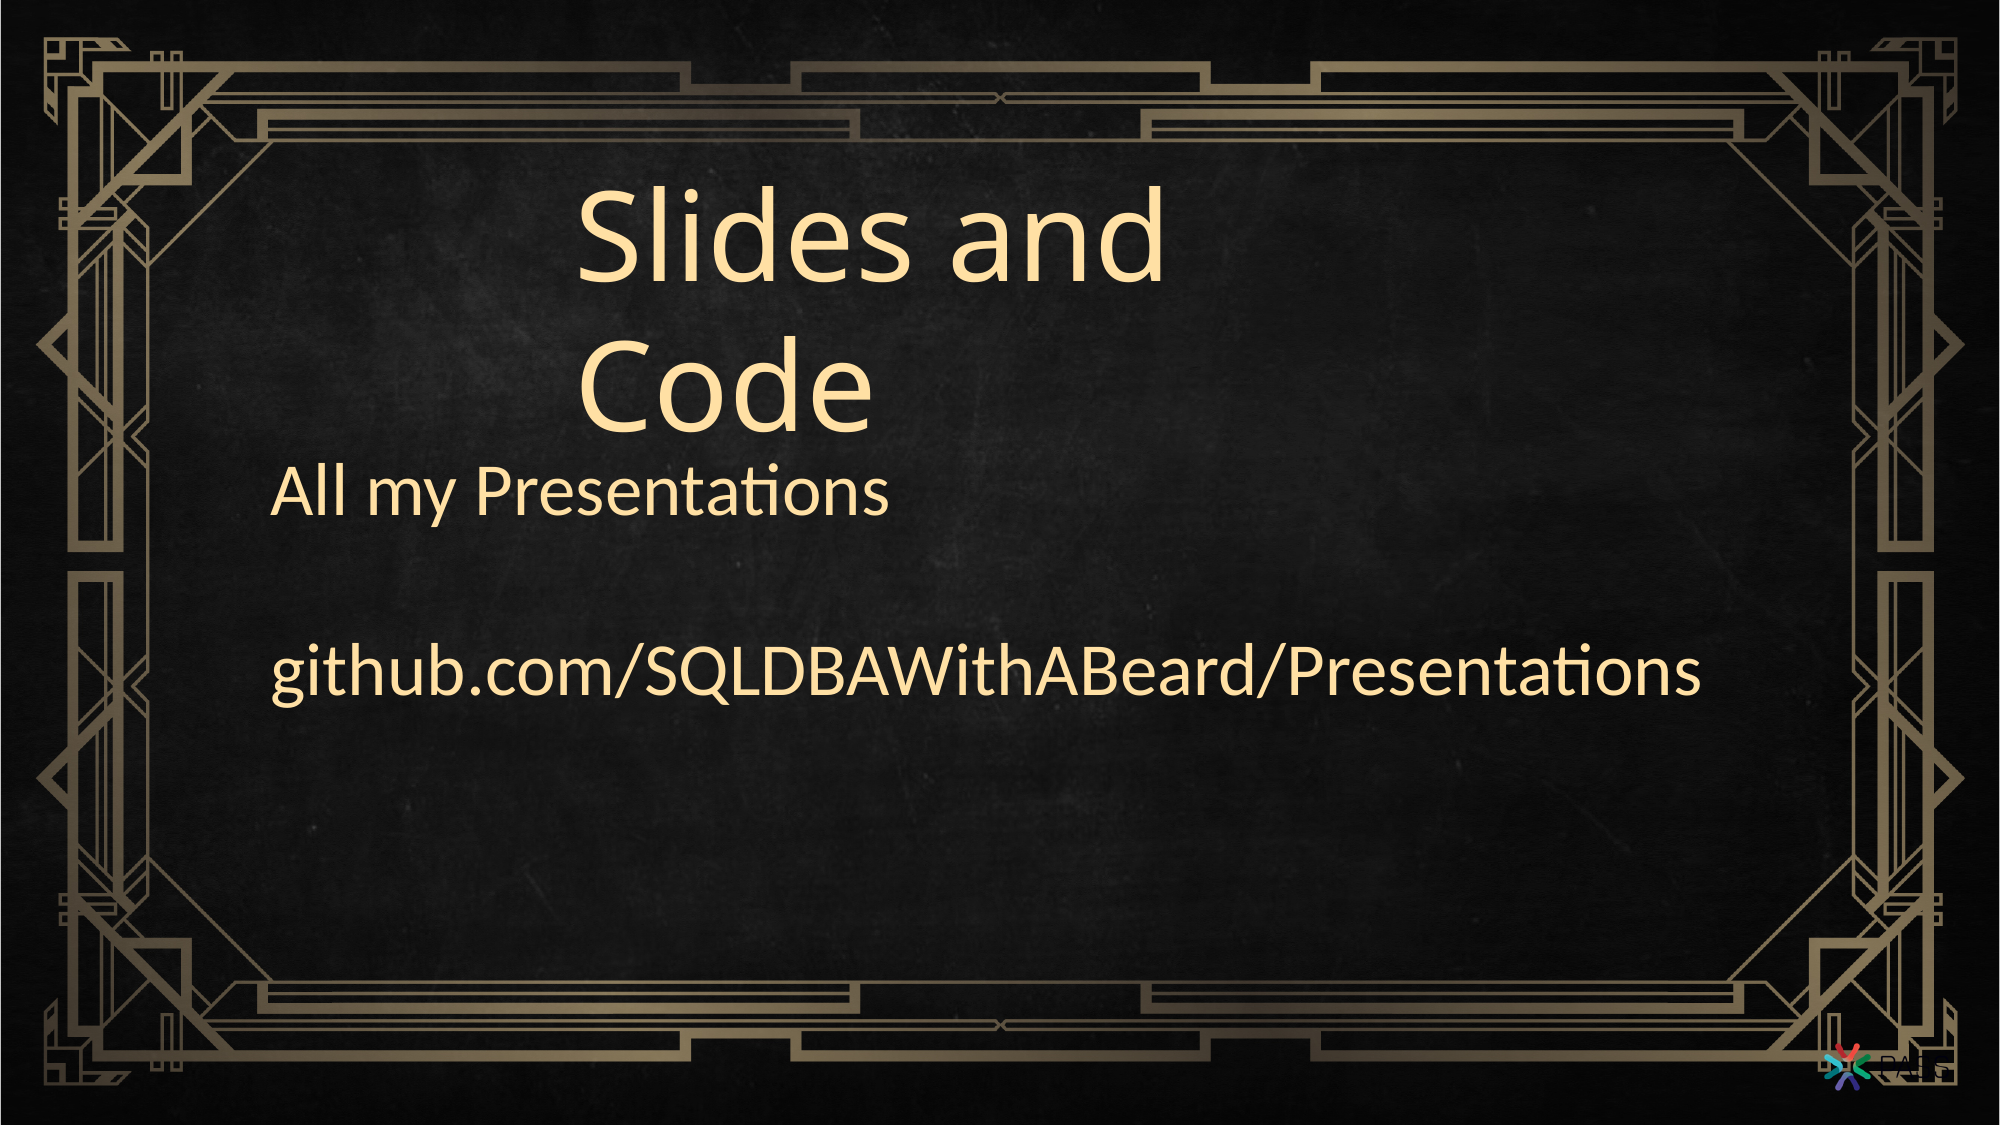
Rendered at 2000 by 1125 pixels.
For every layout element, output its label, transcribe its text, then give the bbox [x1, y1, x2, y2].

picture [0, 0, 2000, 1125]
text_box All my Presentations github.com/SQLDBAWithABeard/Presentations [255, 432, 1886, 896]
text_box Slides and Code [559, 149, 1440, 432]
